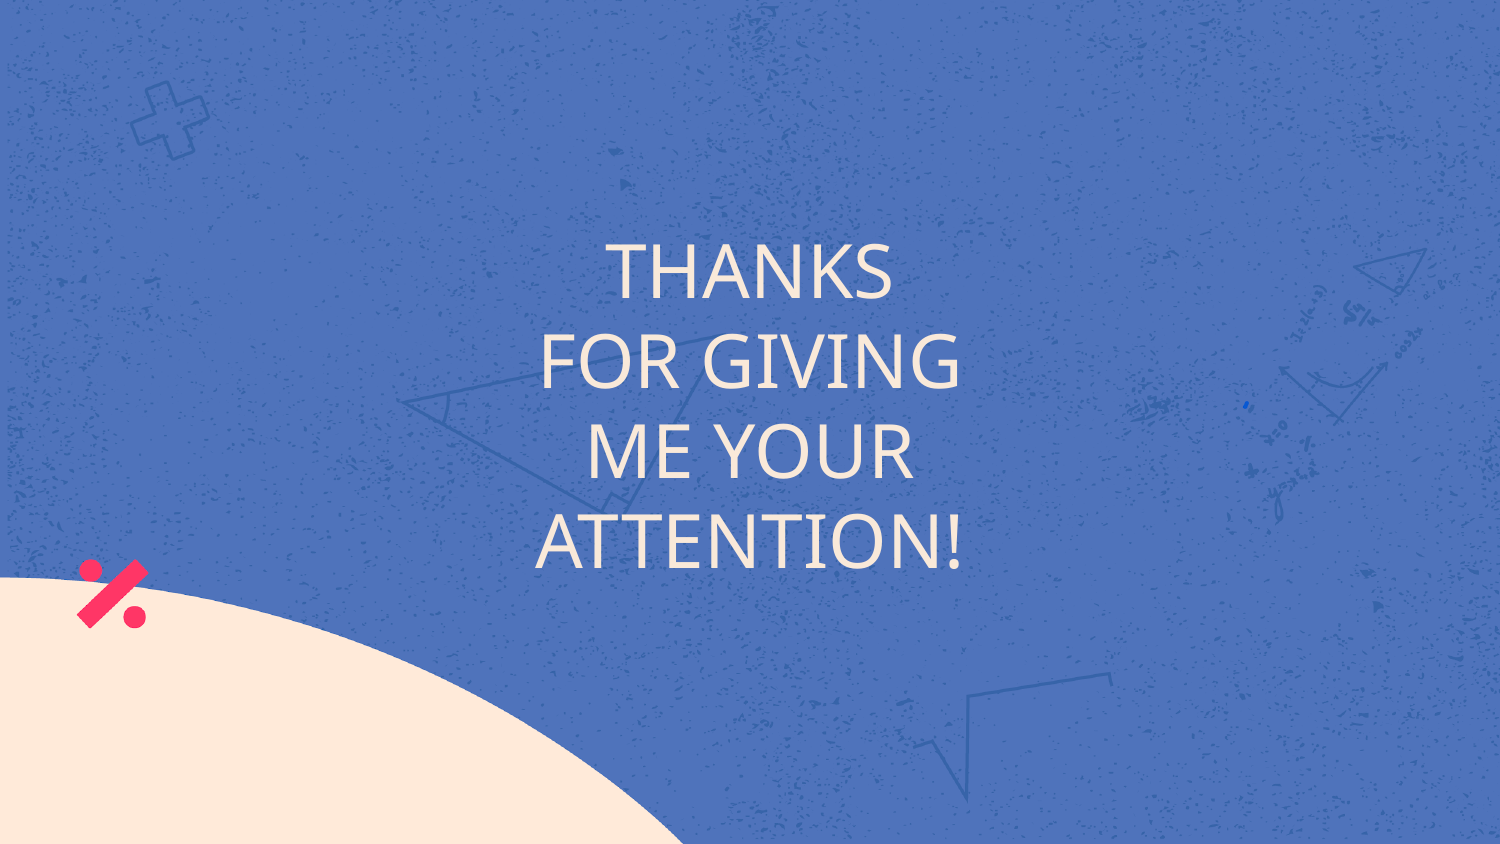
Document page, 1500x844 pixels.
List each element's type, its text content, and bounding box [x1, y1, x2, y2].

title THANKS FOR GIVING ME YOUR ATTENTION! [511, 235, 989, 599]
picture [0, 0, 1500, 844]
